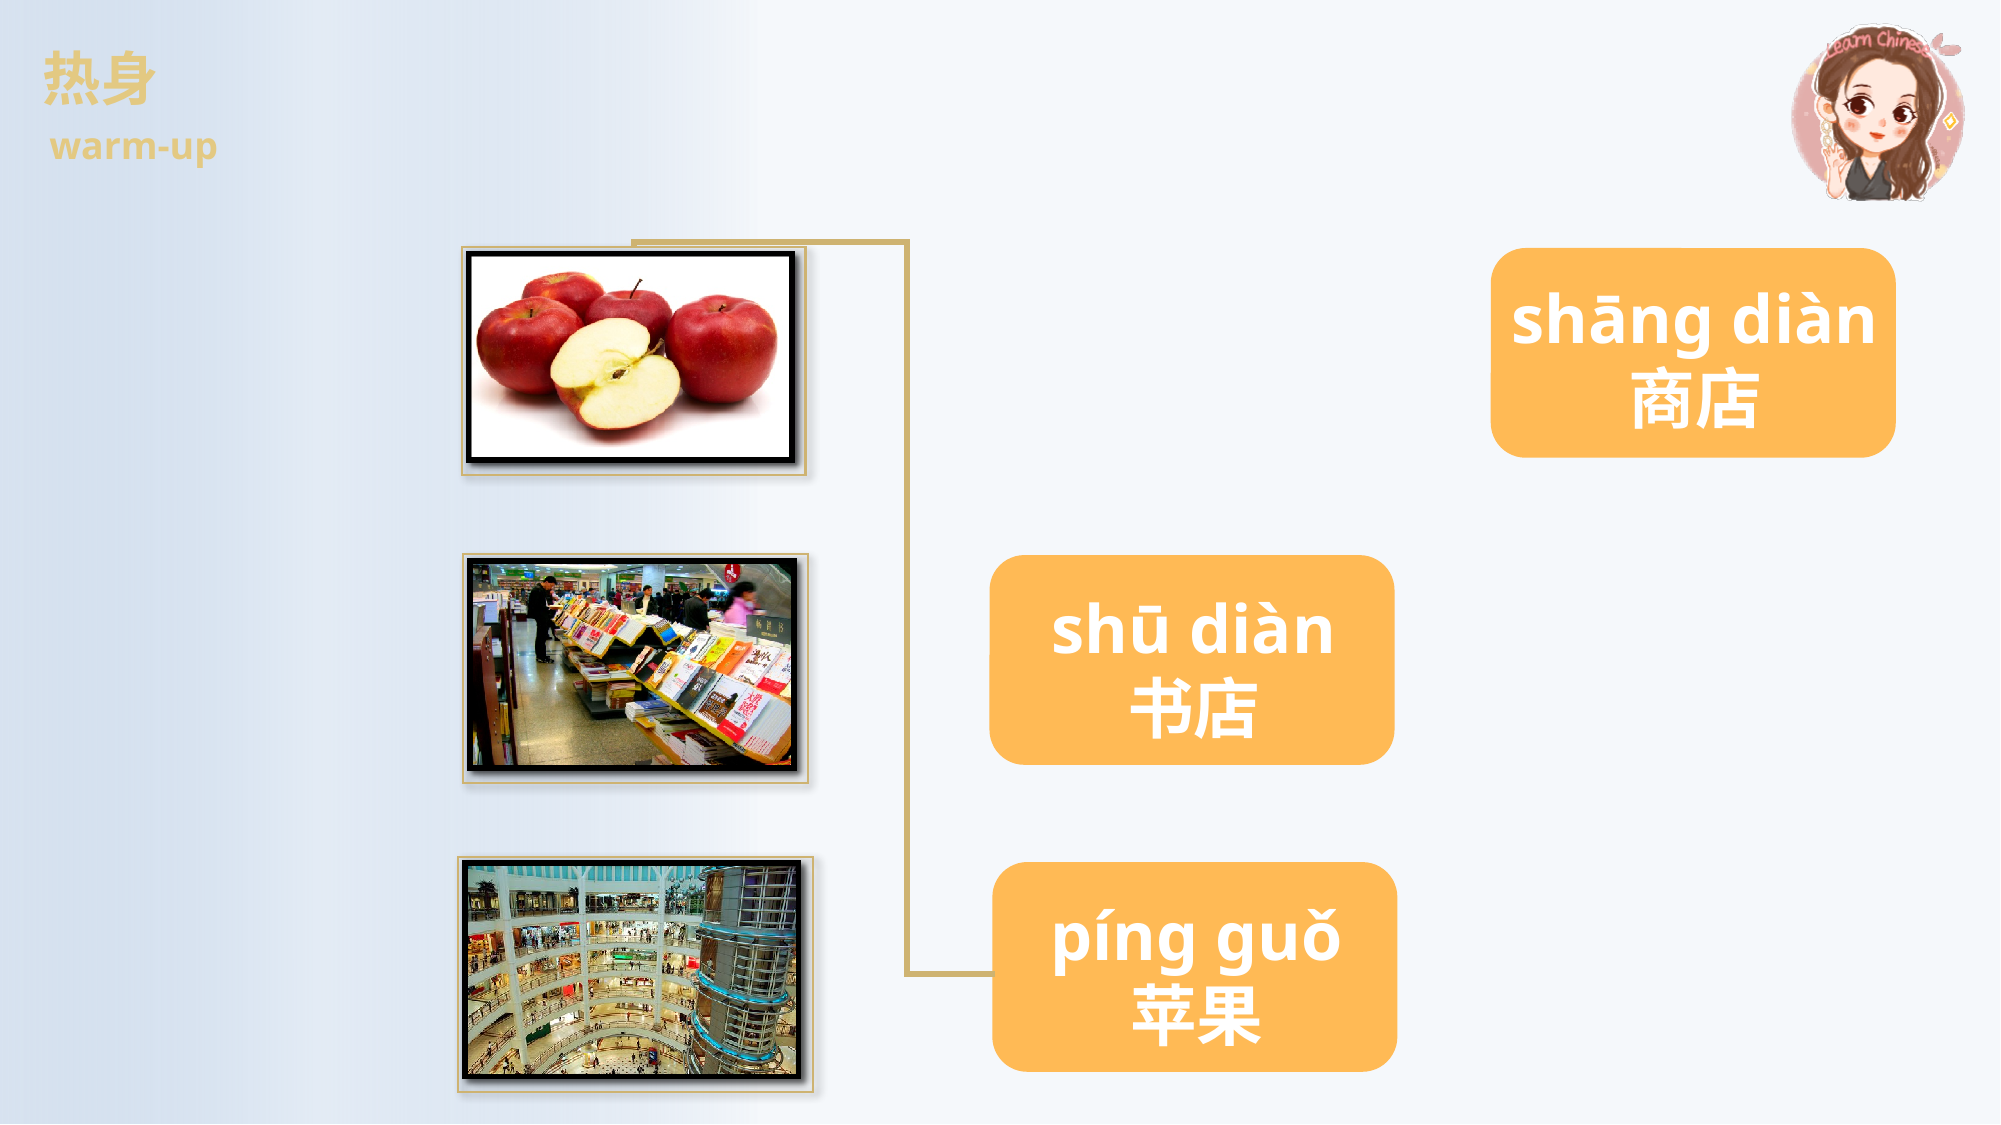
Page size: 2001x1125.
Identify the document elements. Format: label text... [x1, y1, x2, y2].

text_box warm-up [34, 115, 234, 175]
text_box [992, 862, 1399, 1072]
picture [0, 0, 2001, 1125]
text_box 热身 [27, 35, 174, 120]
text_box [1490, 247, 1897, 458]
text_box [451, 430, 1178, 793]
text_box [1178, 555, 1396, 765]
